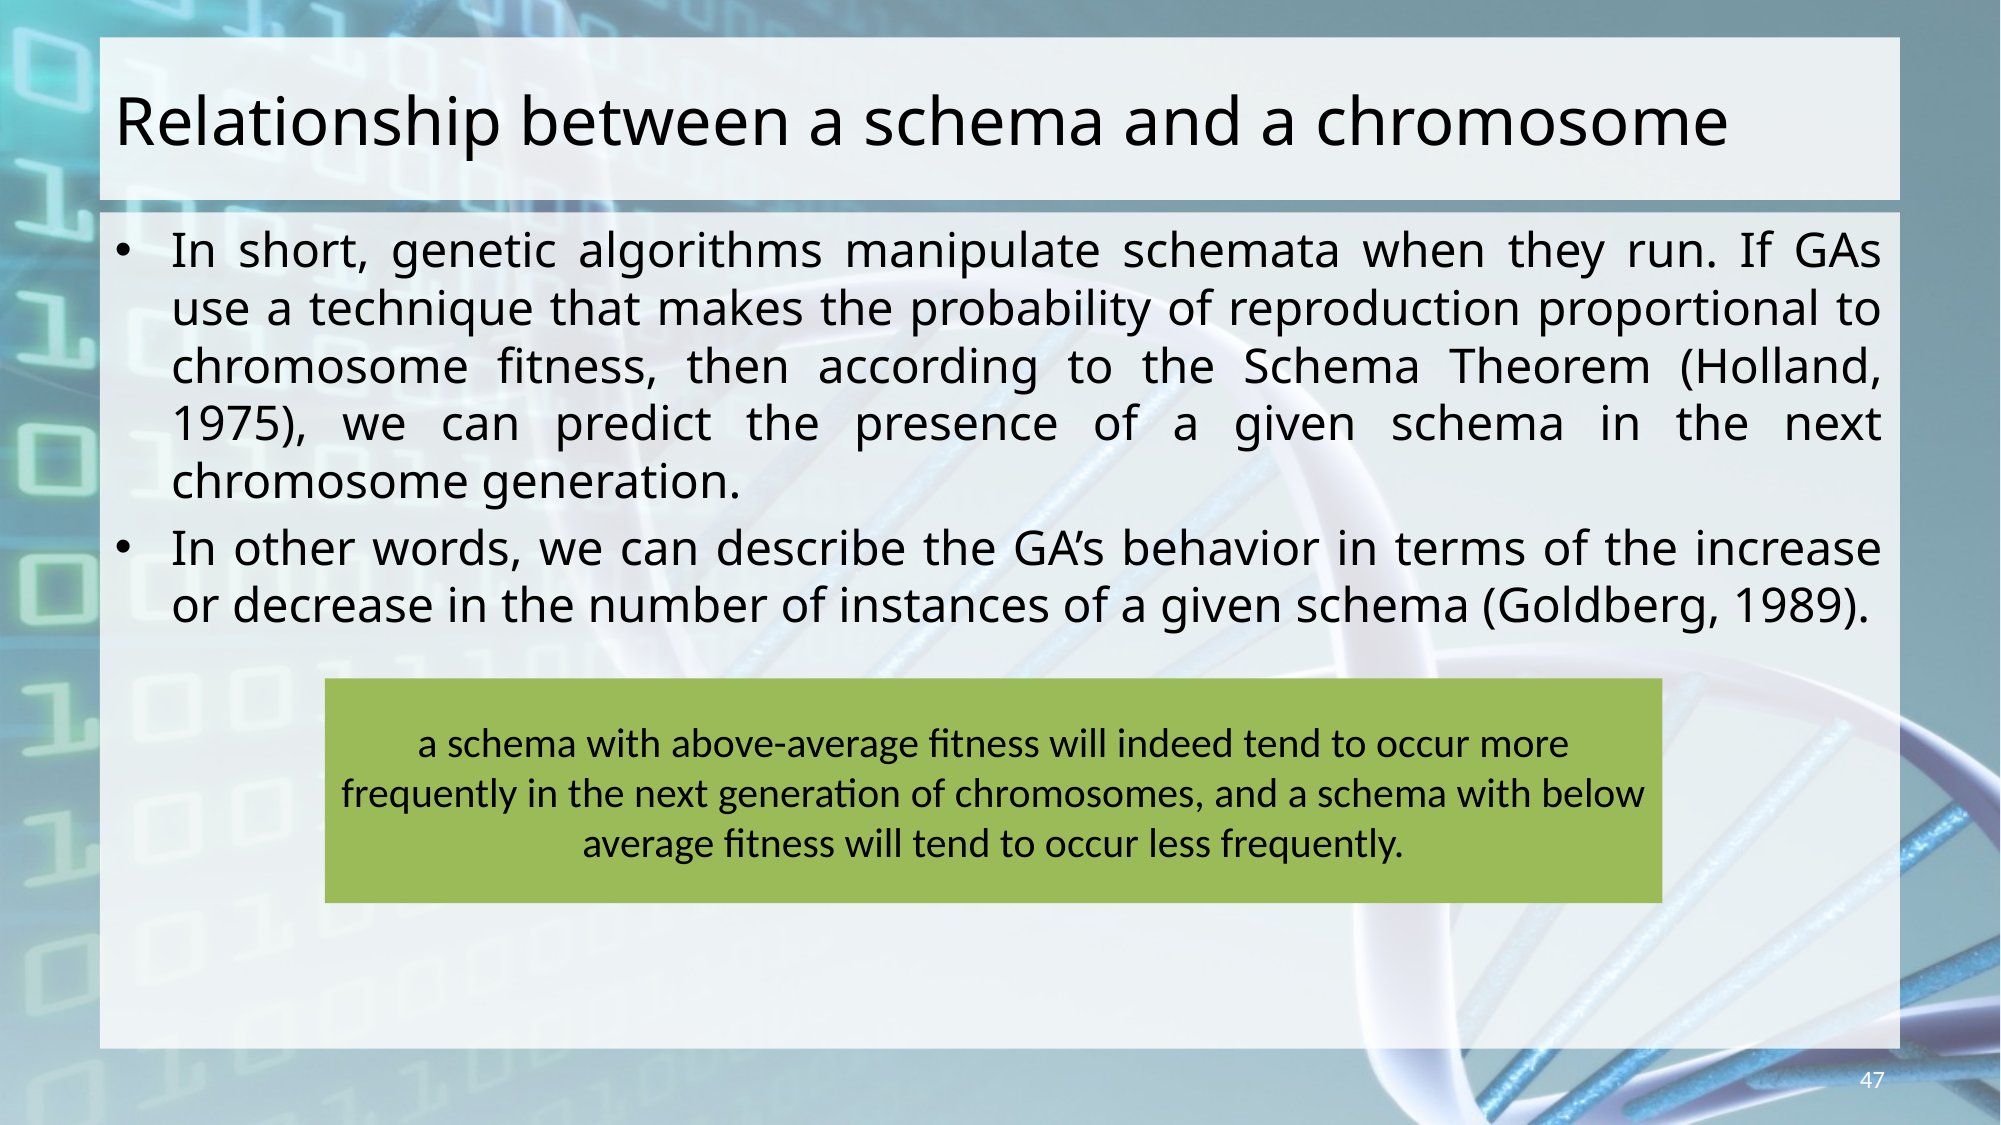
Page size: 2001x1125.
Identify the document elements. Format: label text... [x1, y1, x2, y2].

text_box a schema with above-average fitness will indeed tend to occur more frequently in the next generation of chromosomes, and a schema with below average fitness will tend to occur less frequently. [323, 676, 1664, 905]
picture [0, 0, 2001, 1125]
list In short, genetic algorithms manipulate schemata when they run. If GAs use a technique that makes the probability of reproduction proportional to chromosome fitness, then according to the Schema Theorem (Holland, 1975), we can predict the presence of a given schema in the next chromosome generation. In other words, we can describe the GA’s behavior in terms of the increase or decrease in the number of instances of a given schema (Goldberg, 1989). [99, 212, 1900, 1049]
title Relationship between a schema and a chromosome [99, 37, 1900, 200]
slide_number 47 [1433, 1048, 1900, 1109]
